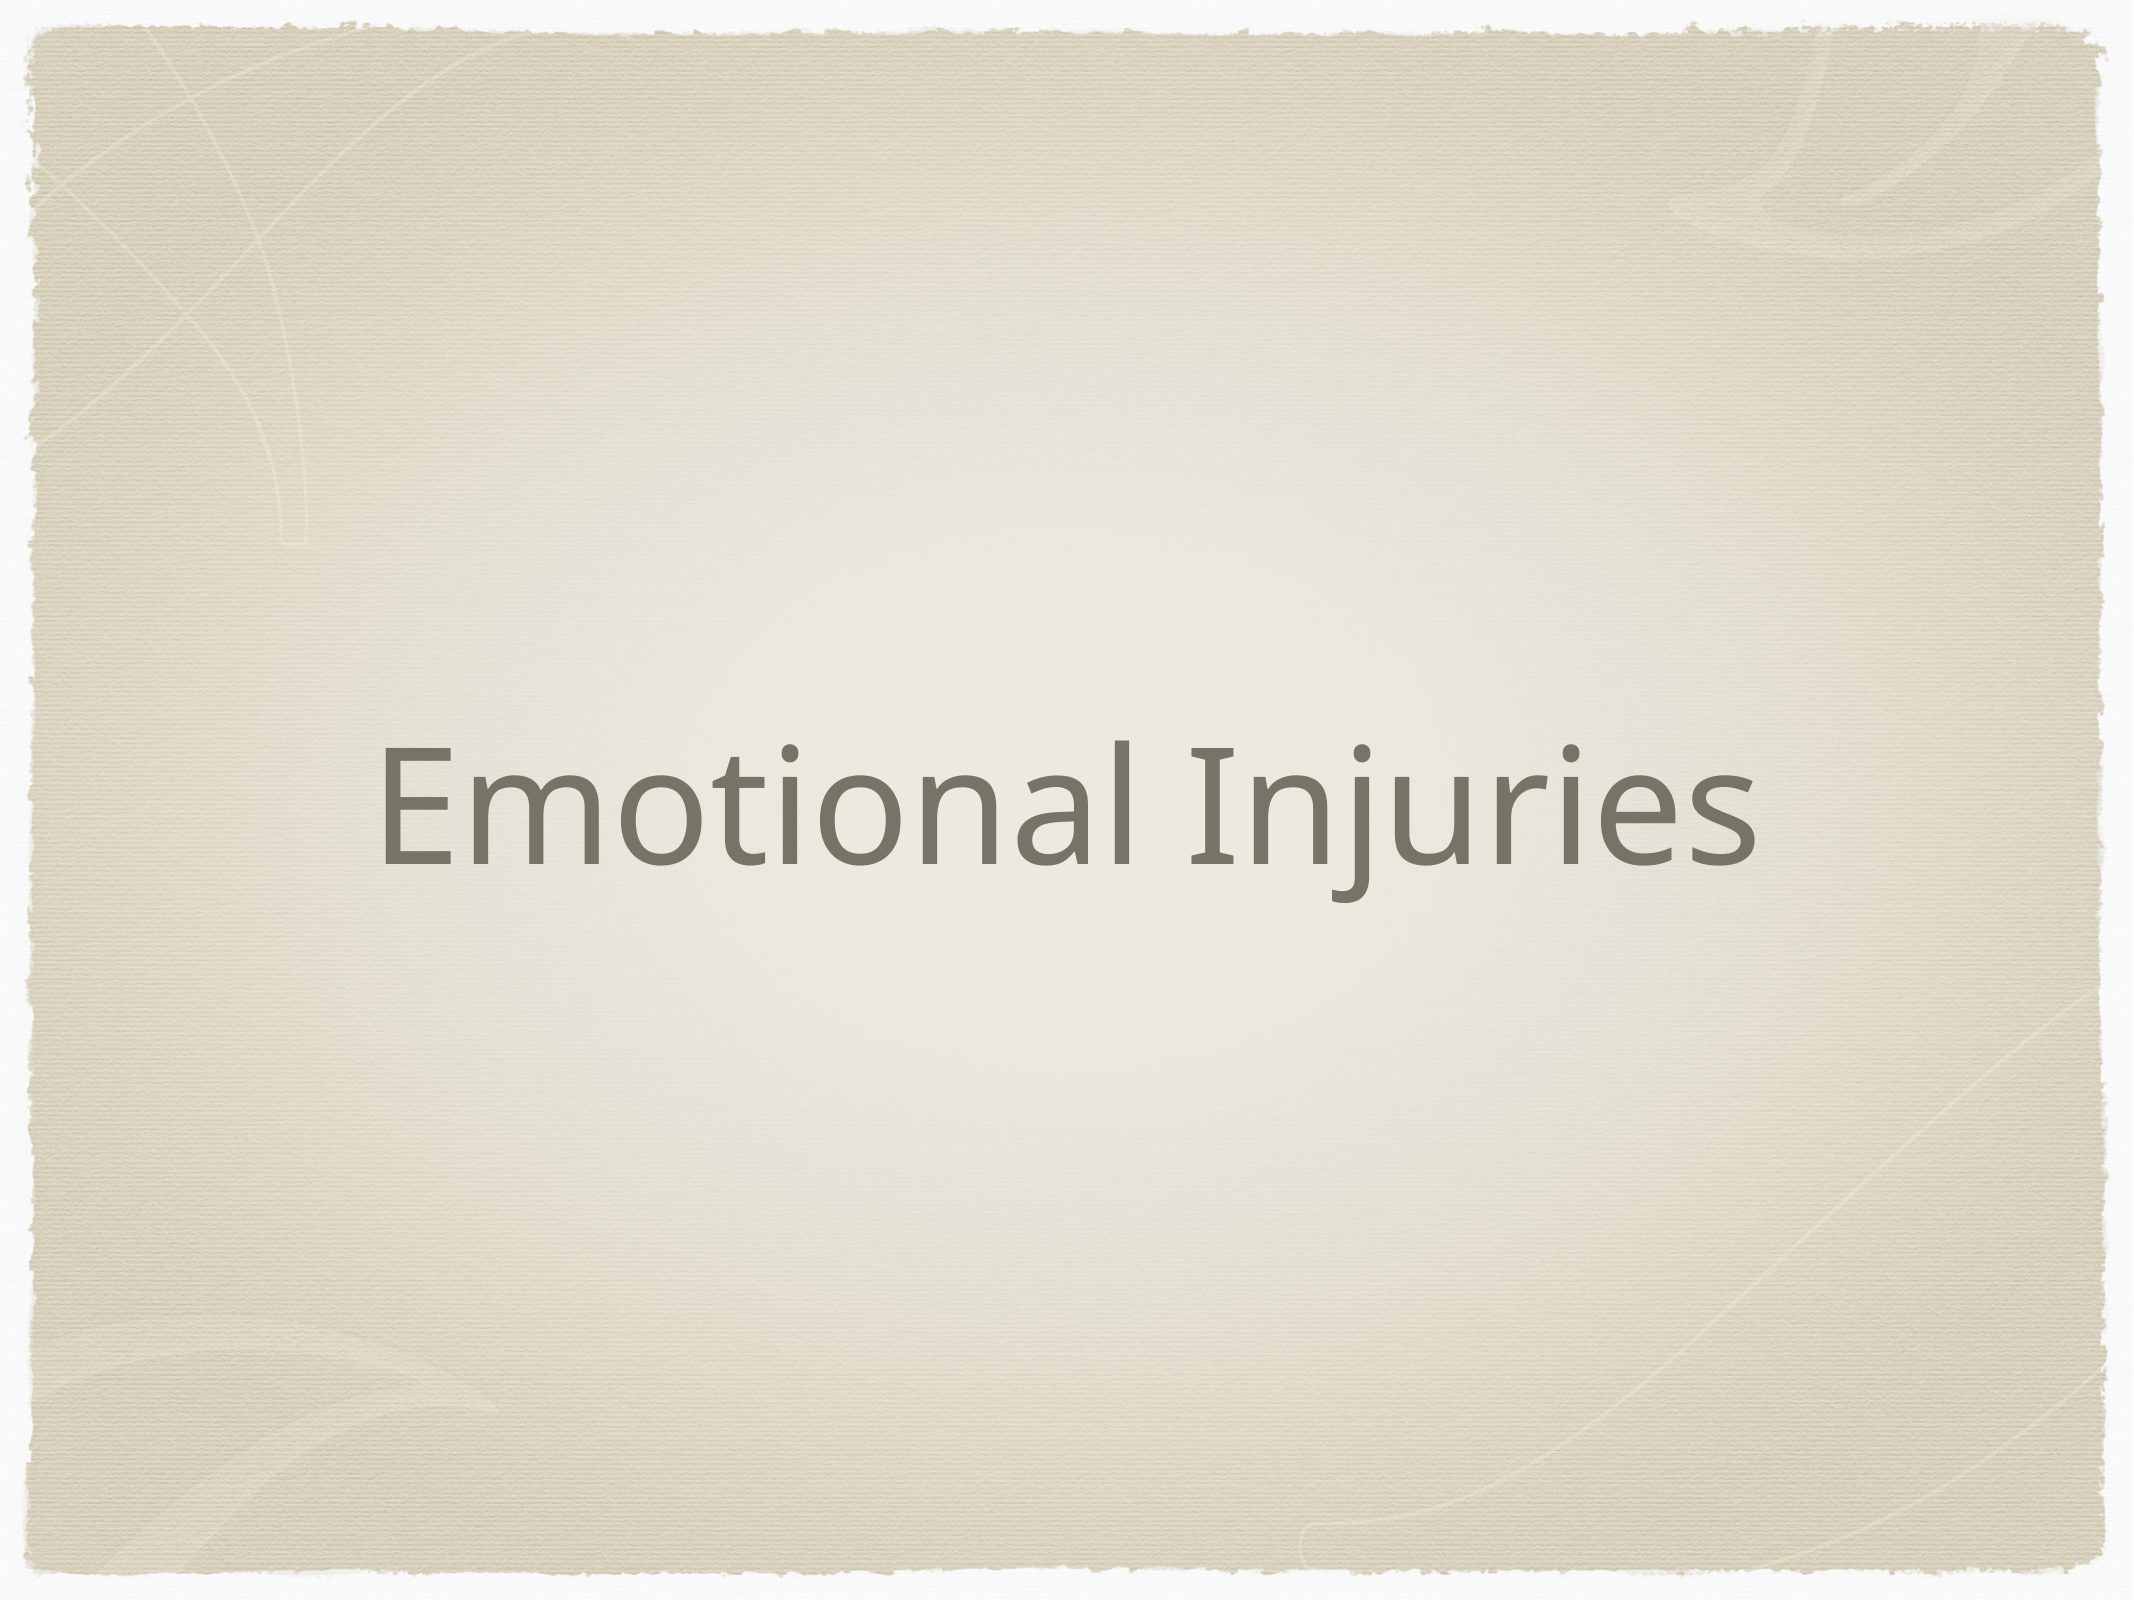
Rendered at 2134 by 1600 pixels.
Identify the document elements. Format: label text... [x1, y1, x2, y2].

picture [0, 0, 2134, 1600]
title Emotional Injuries [128, 599, 2005, 1001]
